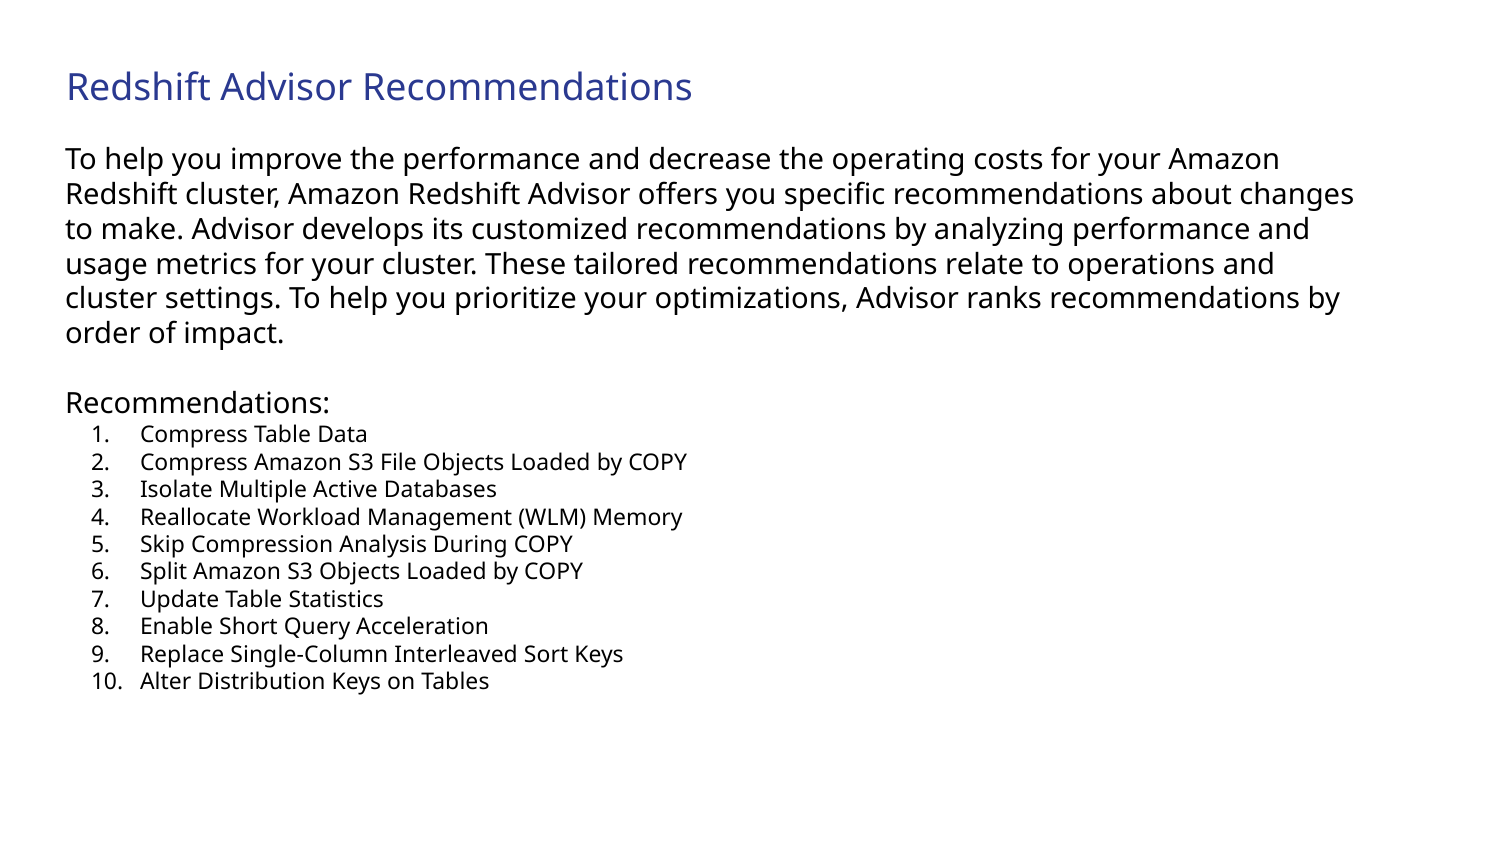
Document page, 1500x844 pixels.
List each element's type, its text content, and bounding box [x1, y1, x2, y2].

title Redshift Advisor Recommendations [51, 41, 1415, 166]
text_box To help you improve the performance and decrease the operating costs for your Amazon Redshift cluster, Amazon Redshift Advisor offers you specific recommendations about changes to make. Advisor develops its customized recommendations by analyzing performance and usage metrics for your cluster. These tailored recommendations relate to operations and cluster settings. To help you prioritize your optimizations, Advisor ranks recommendations by order of impact. Recommendations: Compress Table Data Compress Amazon S3 File Objects Loaded by COPY Isolate Multiple Active Databases Reallocate Workload Management (WLM) Memory Skip Compression Analysis During COPY Split Amazon S3 Objects Loaded by COPY Update Table Statistics Enable Short Query Acceleration Replace Single-Column Interleaved Sort Keys Alter Distribution Keys on Tables [49, 125, 1375, 618]
